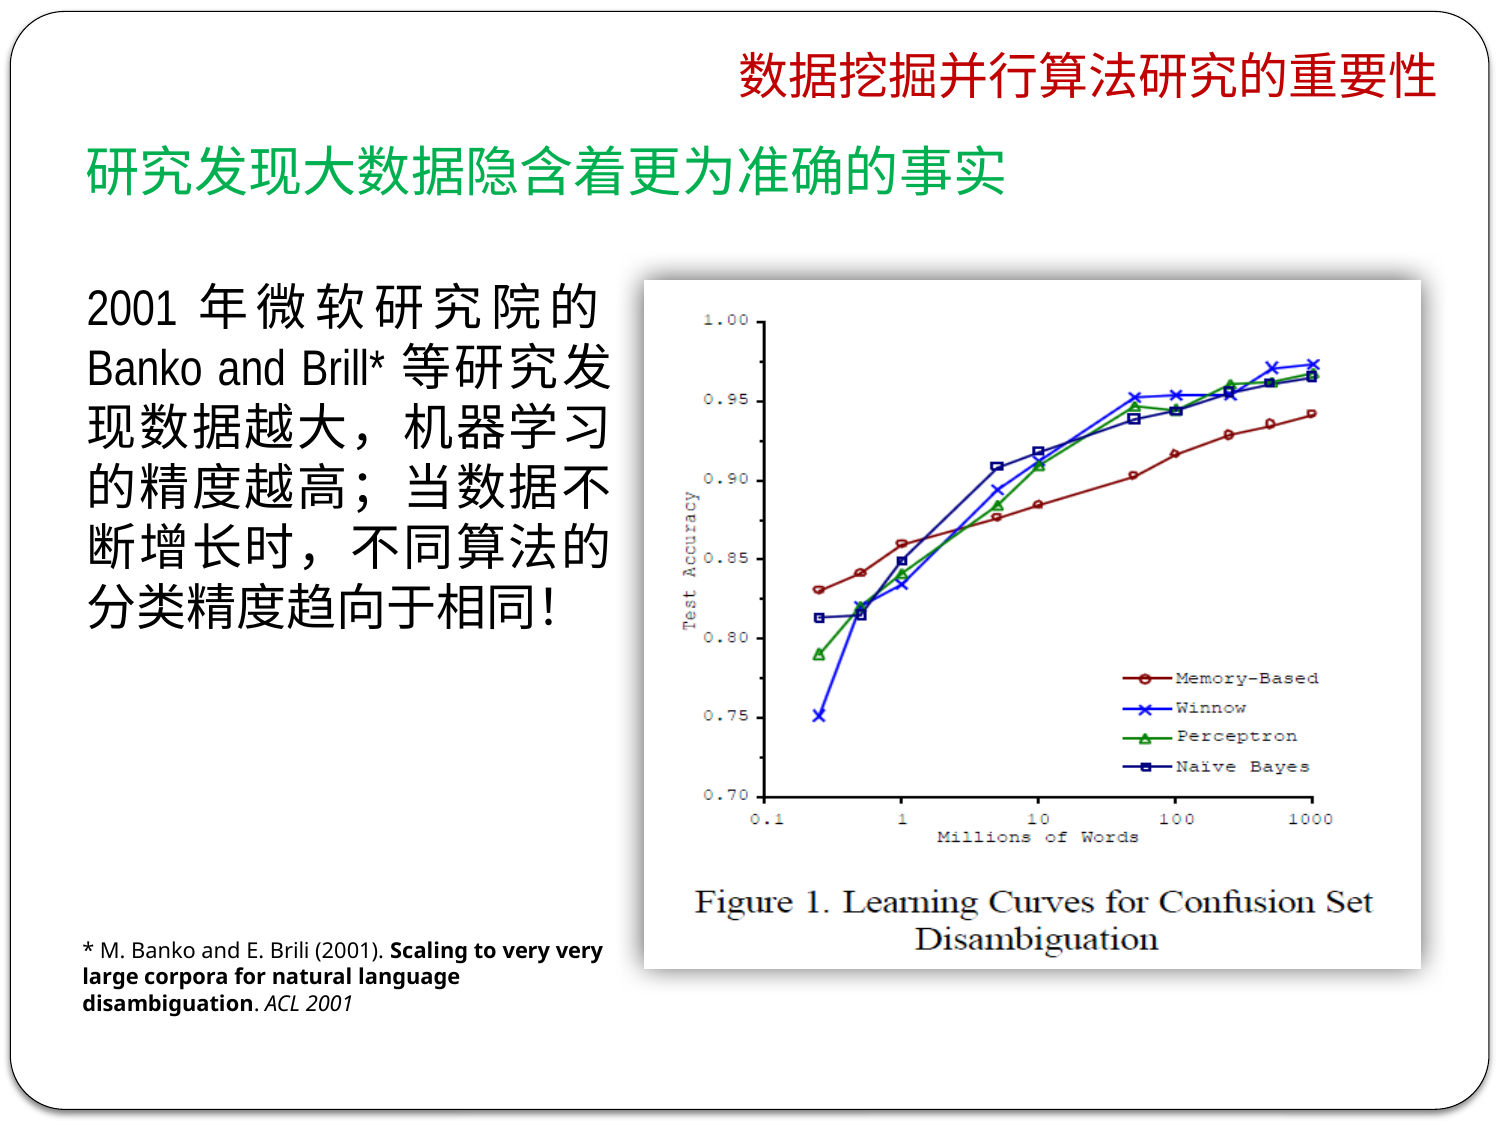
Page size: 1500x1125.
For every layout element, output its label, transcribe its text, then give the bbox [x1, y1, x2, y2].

text_box 研究发现大数据隐含着更为准确的事实 [70, 130, 1023, 211]
picture [643, 280, 1422, 969]
text_box * M. Banko and E. Brili (2001). Scaling to very very large corpora for natural language disambiguation. ACL 2001 [67, 929, 625, 1023]
list 2001年微软研究院的Banko and Brill*等研究发现数据越大，机器学习的精度越高；当数据不断增长时，不同算法的分类精度趋向于相同！ [71, 267, 628, 782]
title 数据挖掘并行算法研究的重要性 [655, 23, 1454, 120]
